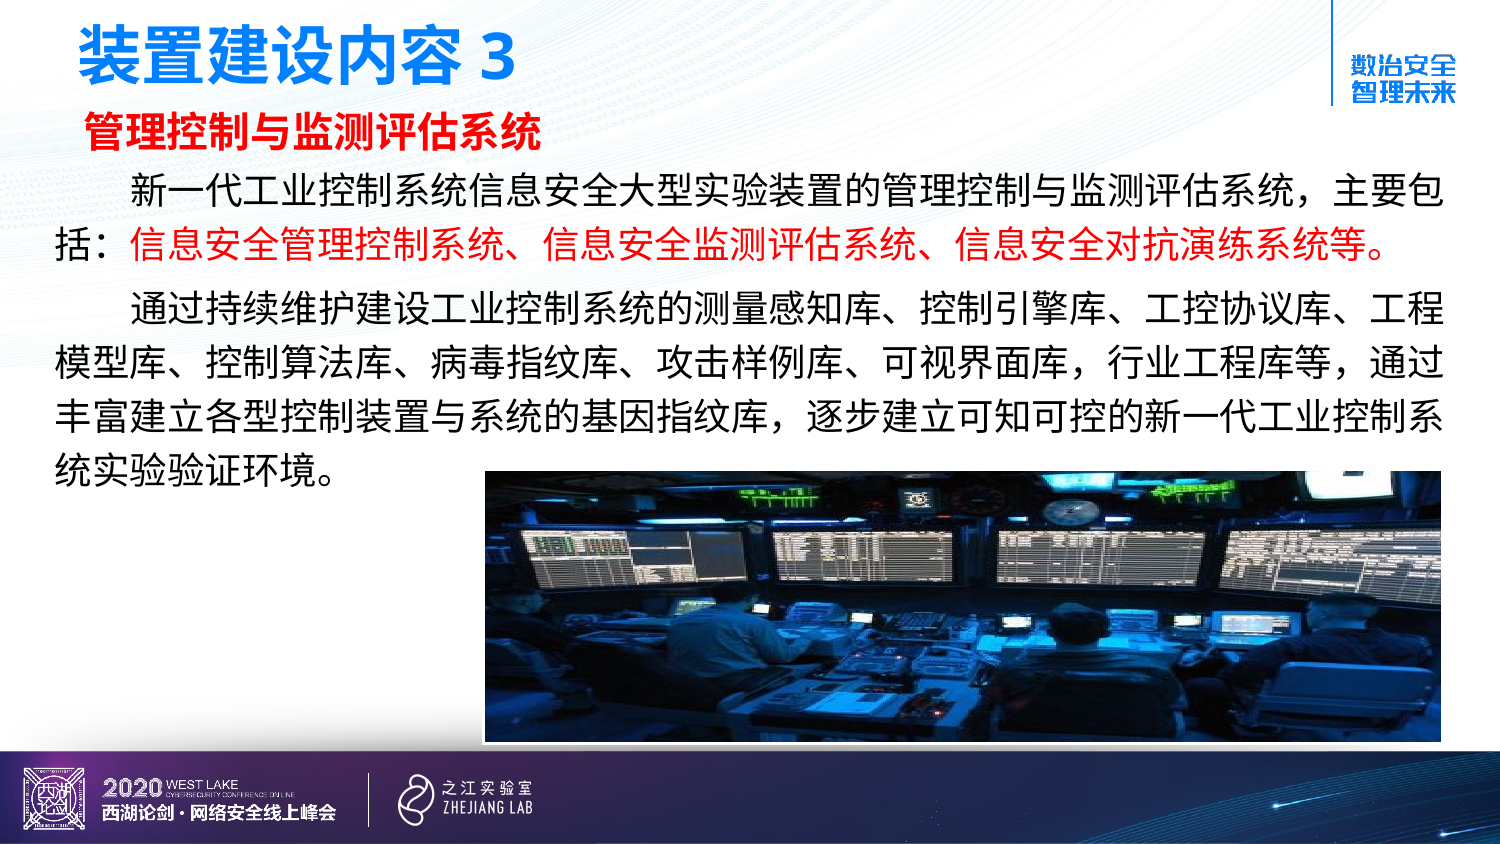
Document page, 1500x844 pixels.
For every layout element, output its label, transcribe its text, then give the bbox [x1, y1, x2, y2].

picture [0, 0, 1500, 844]
text_box 管理控制与监测评估系统 [75, 107, 553, 158]
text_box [315, 716, 615, 844]
text_box 新一代工业控制系统信息安全大型实验装置的管理控制与监测评估系统，主要包括：信息安全管理控制系统、信息安全监测评估系统、信息安全对抗演练系统等。 通过持续维护建设工业控制系统的测量感知库、控制引擎库、工控协议库、工程模型库、控制算法库、病毒指纹库、攻击样例库、可视界面库，行业工程库等，通过丰富建立各型控制装置与系统的基因指纹库，逐步建立可知可控的新一代工业控制系统实验验证环境。 [40, 153, 1460, 497]
